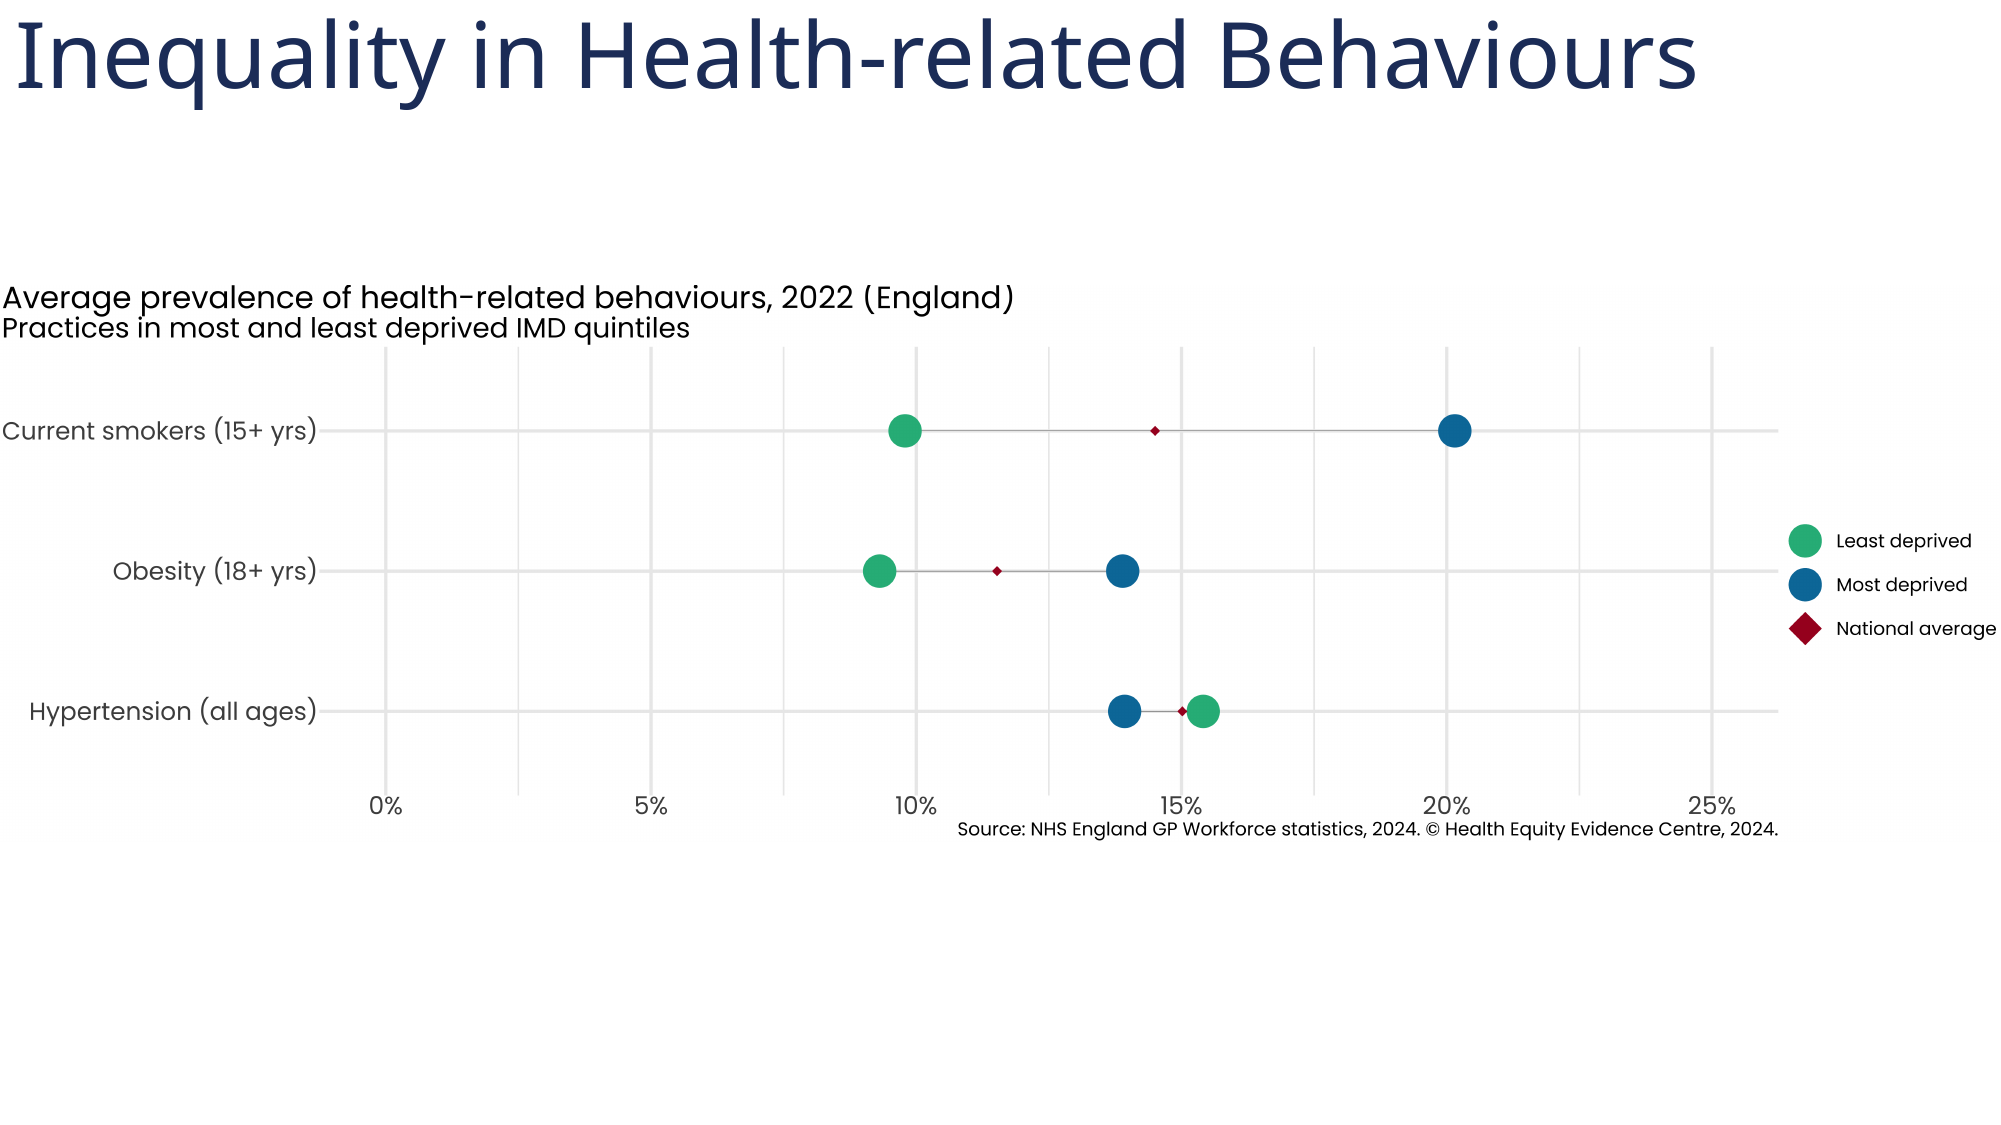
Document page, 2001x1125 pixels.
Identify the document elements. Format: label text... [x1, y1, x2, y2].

title Inequality in Health-related Behaviours [0, 0, 2000, 119]
picture [0, 284, 2000, 843]
